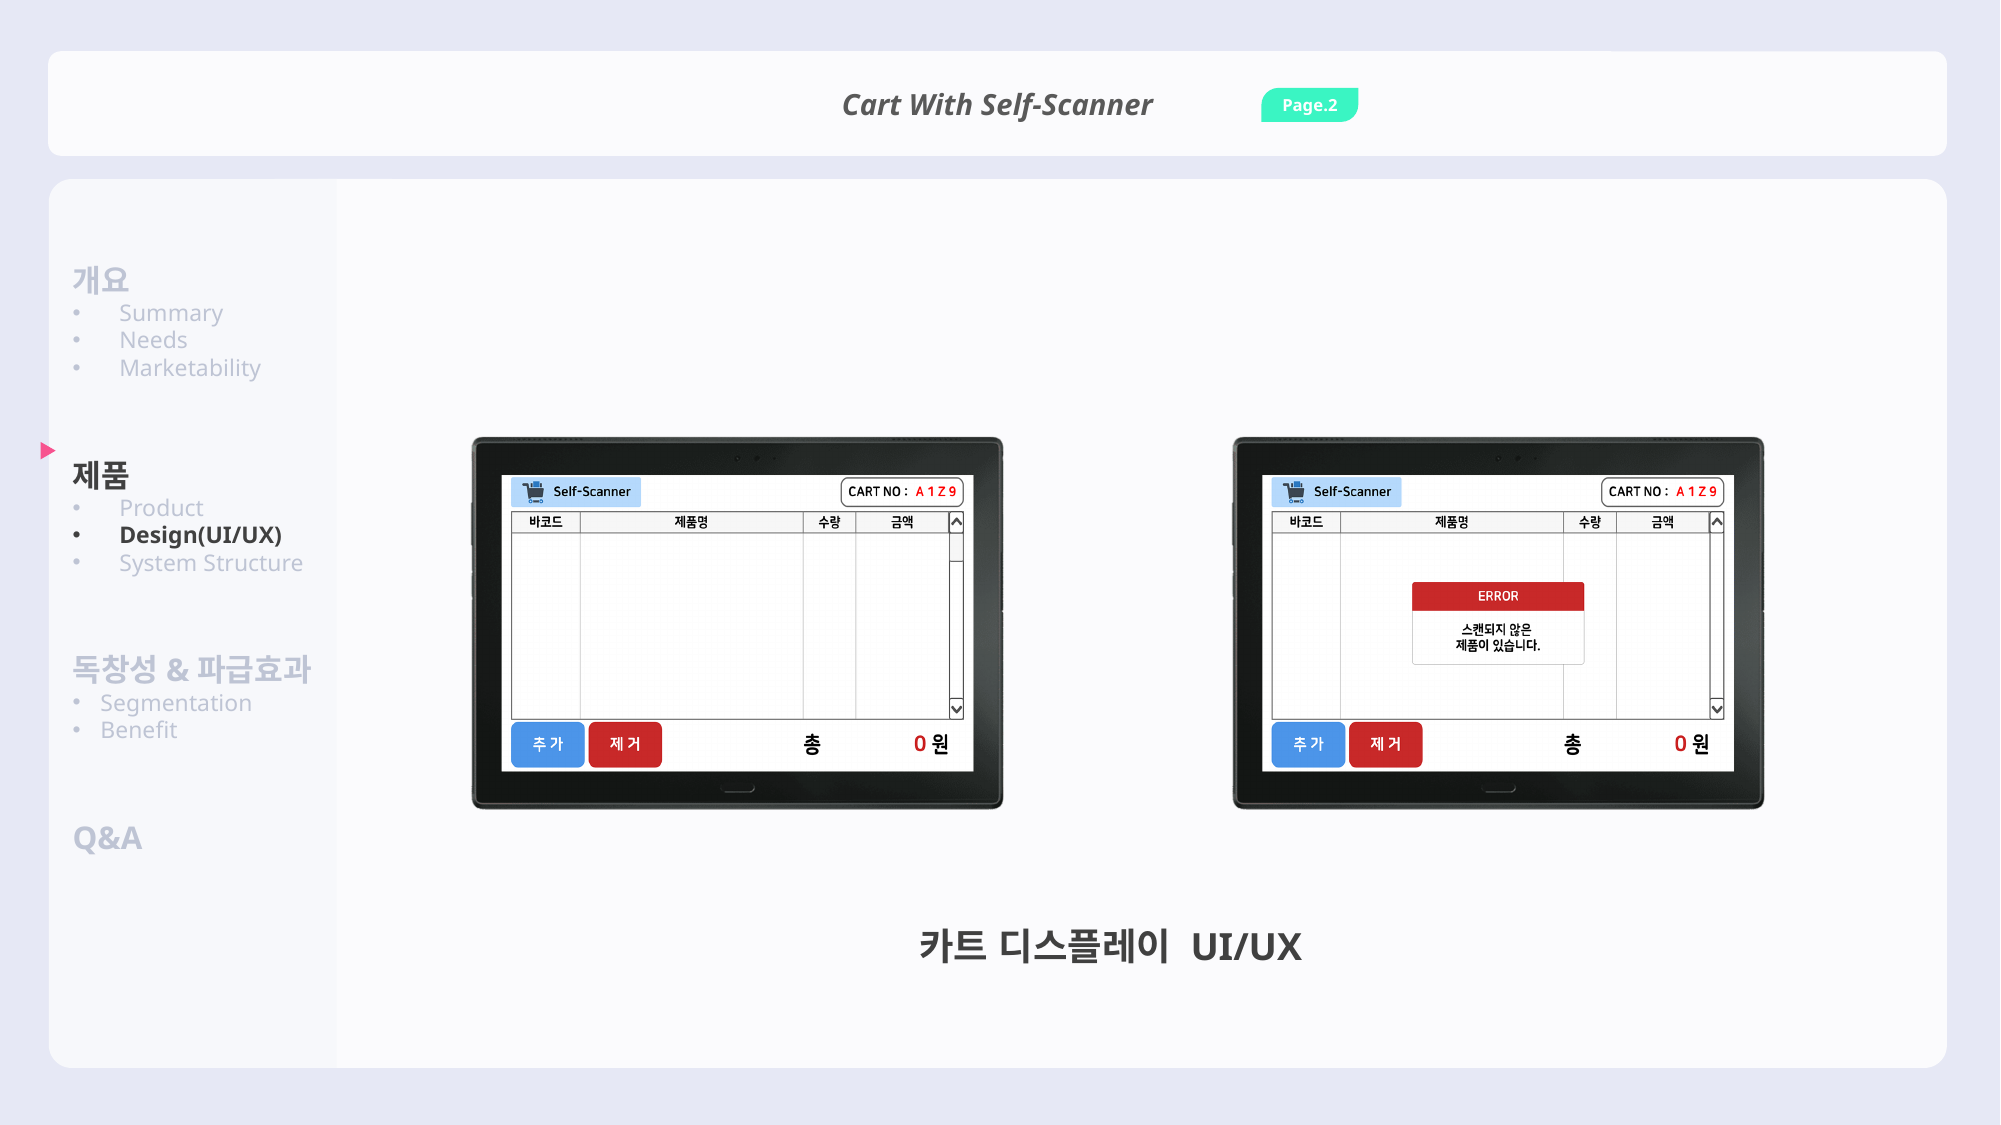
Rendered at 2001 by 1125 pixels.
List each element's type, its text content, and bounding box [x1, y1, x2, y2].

text_box Page.2 [1260, 86, 1360, 123]
text_box [1943, 187, 1948, 1060]
text_box 개요 Summary Needs Marketability 제품 Product Design(UI/UX) System Structure 독창성&파급효과 Segmentation Benefit Q&A [57, 178, 292, 863]
text_box [47, 183, 57, 449]
text_box [39, 440, 58, 462]
picture [292, 178, 1943, 1068]
text_box Cart With Self-Scanner [47, 50, 1948, 157]
text_box [47, 452, 338, 1069]
